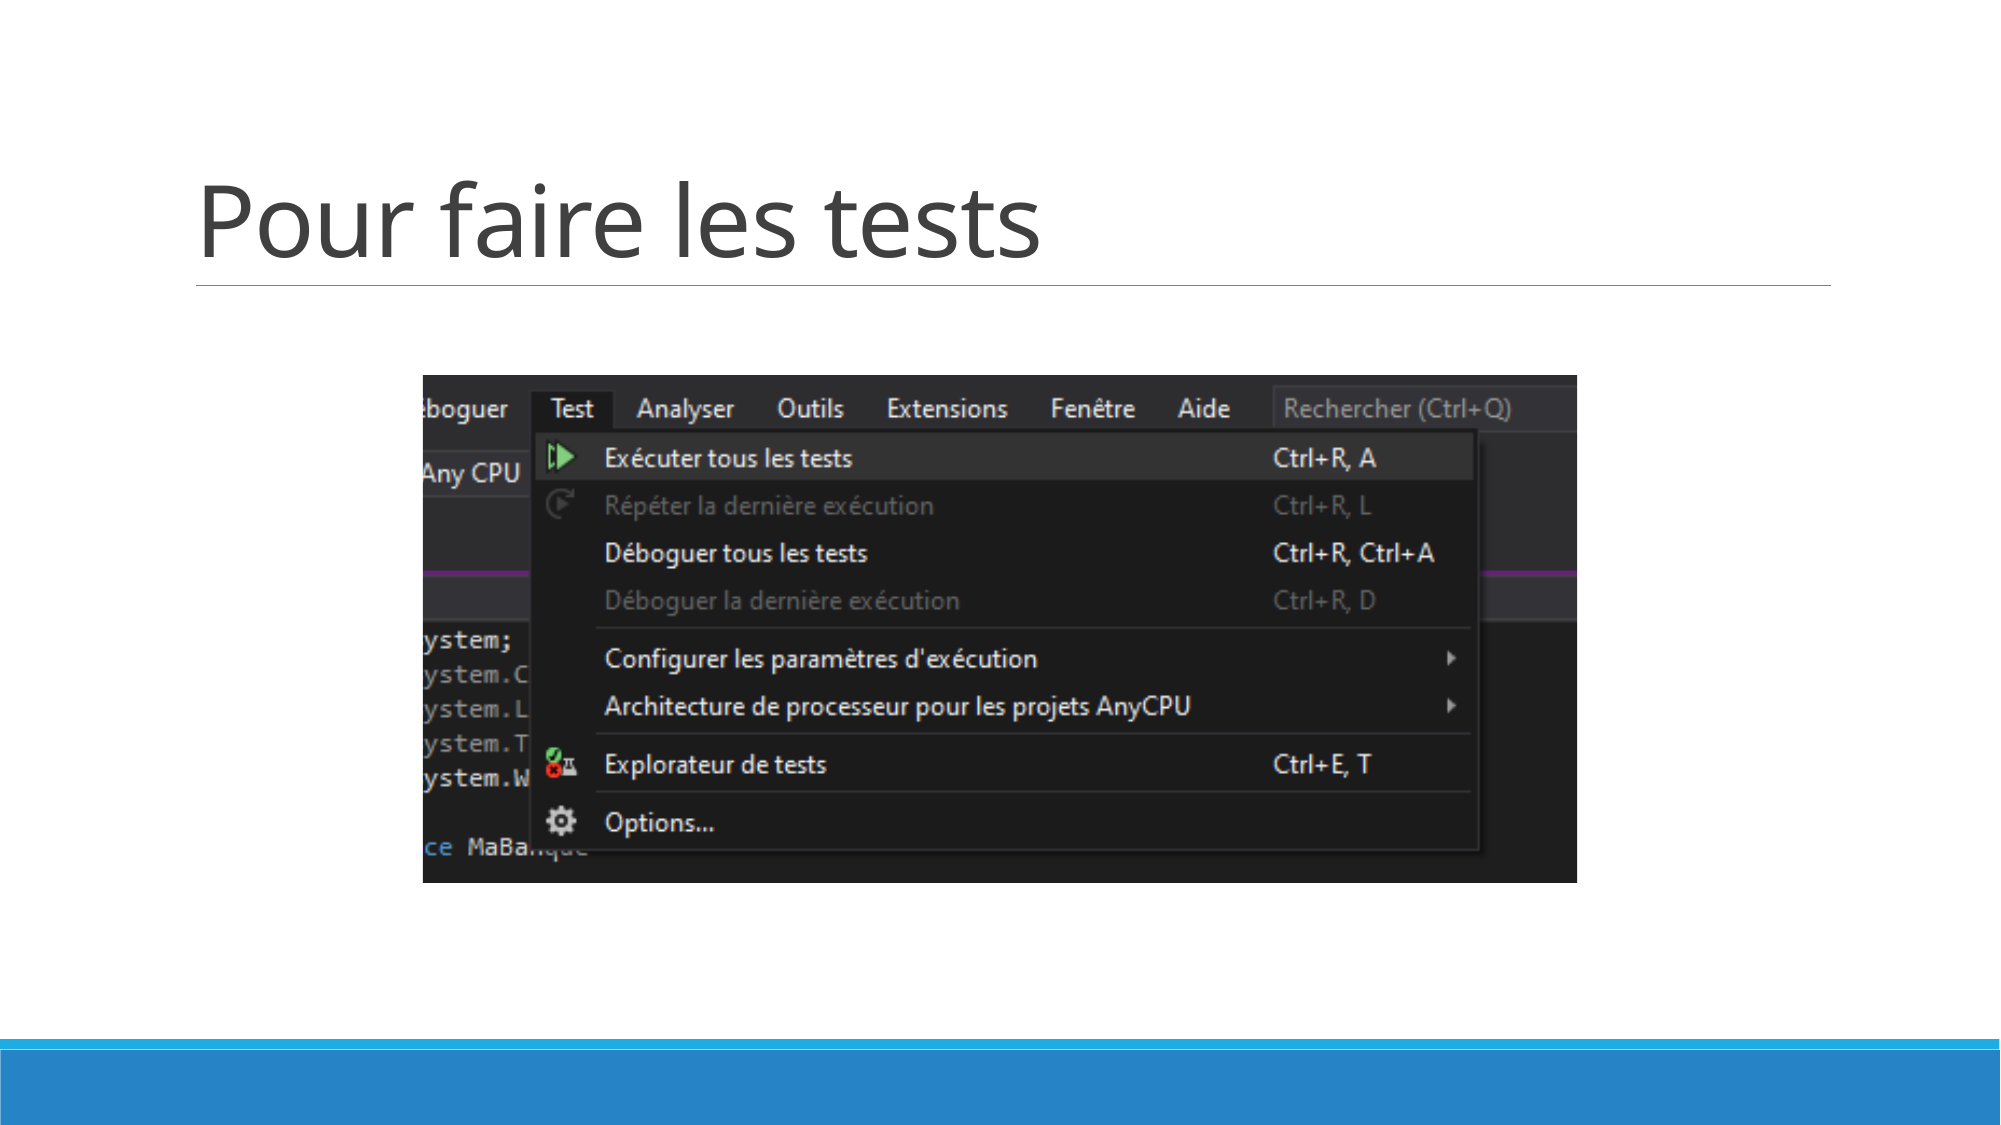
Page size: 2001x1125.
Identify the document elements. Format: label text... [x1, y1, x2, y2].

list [422, 374, 1578, 883]
title Pour faire les tests [180, 47, 1830, 285]
